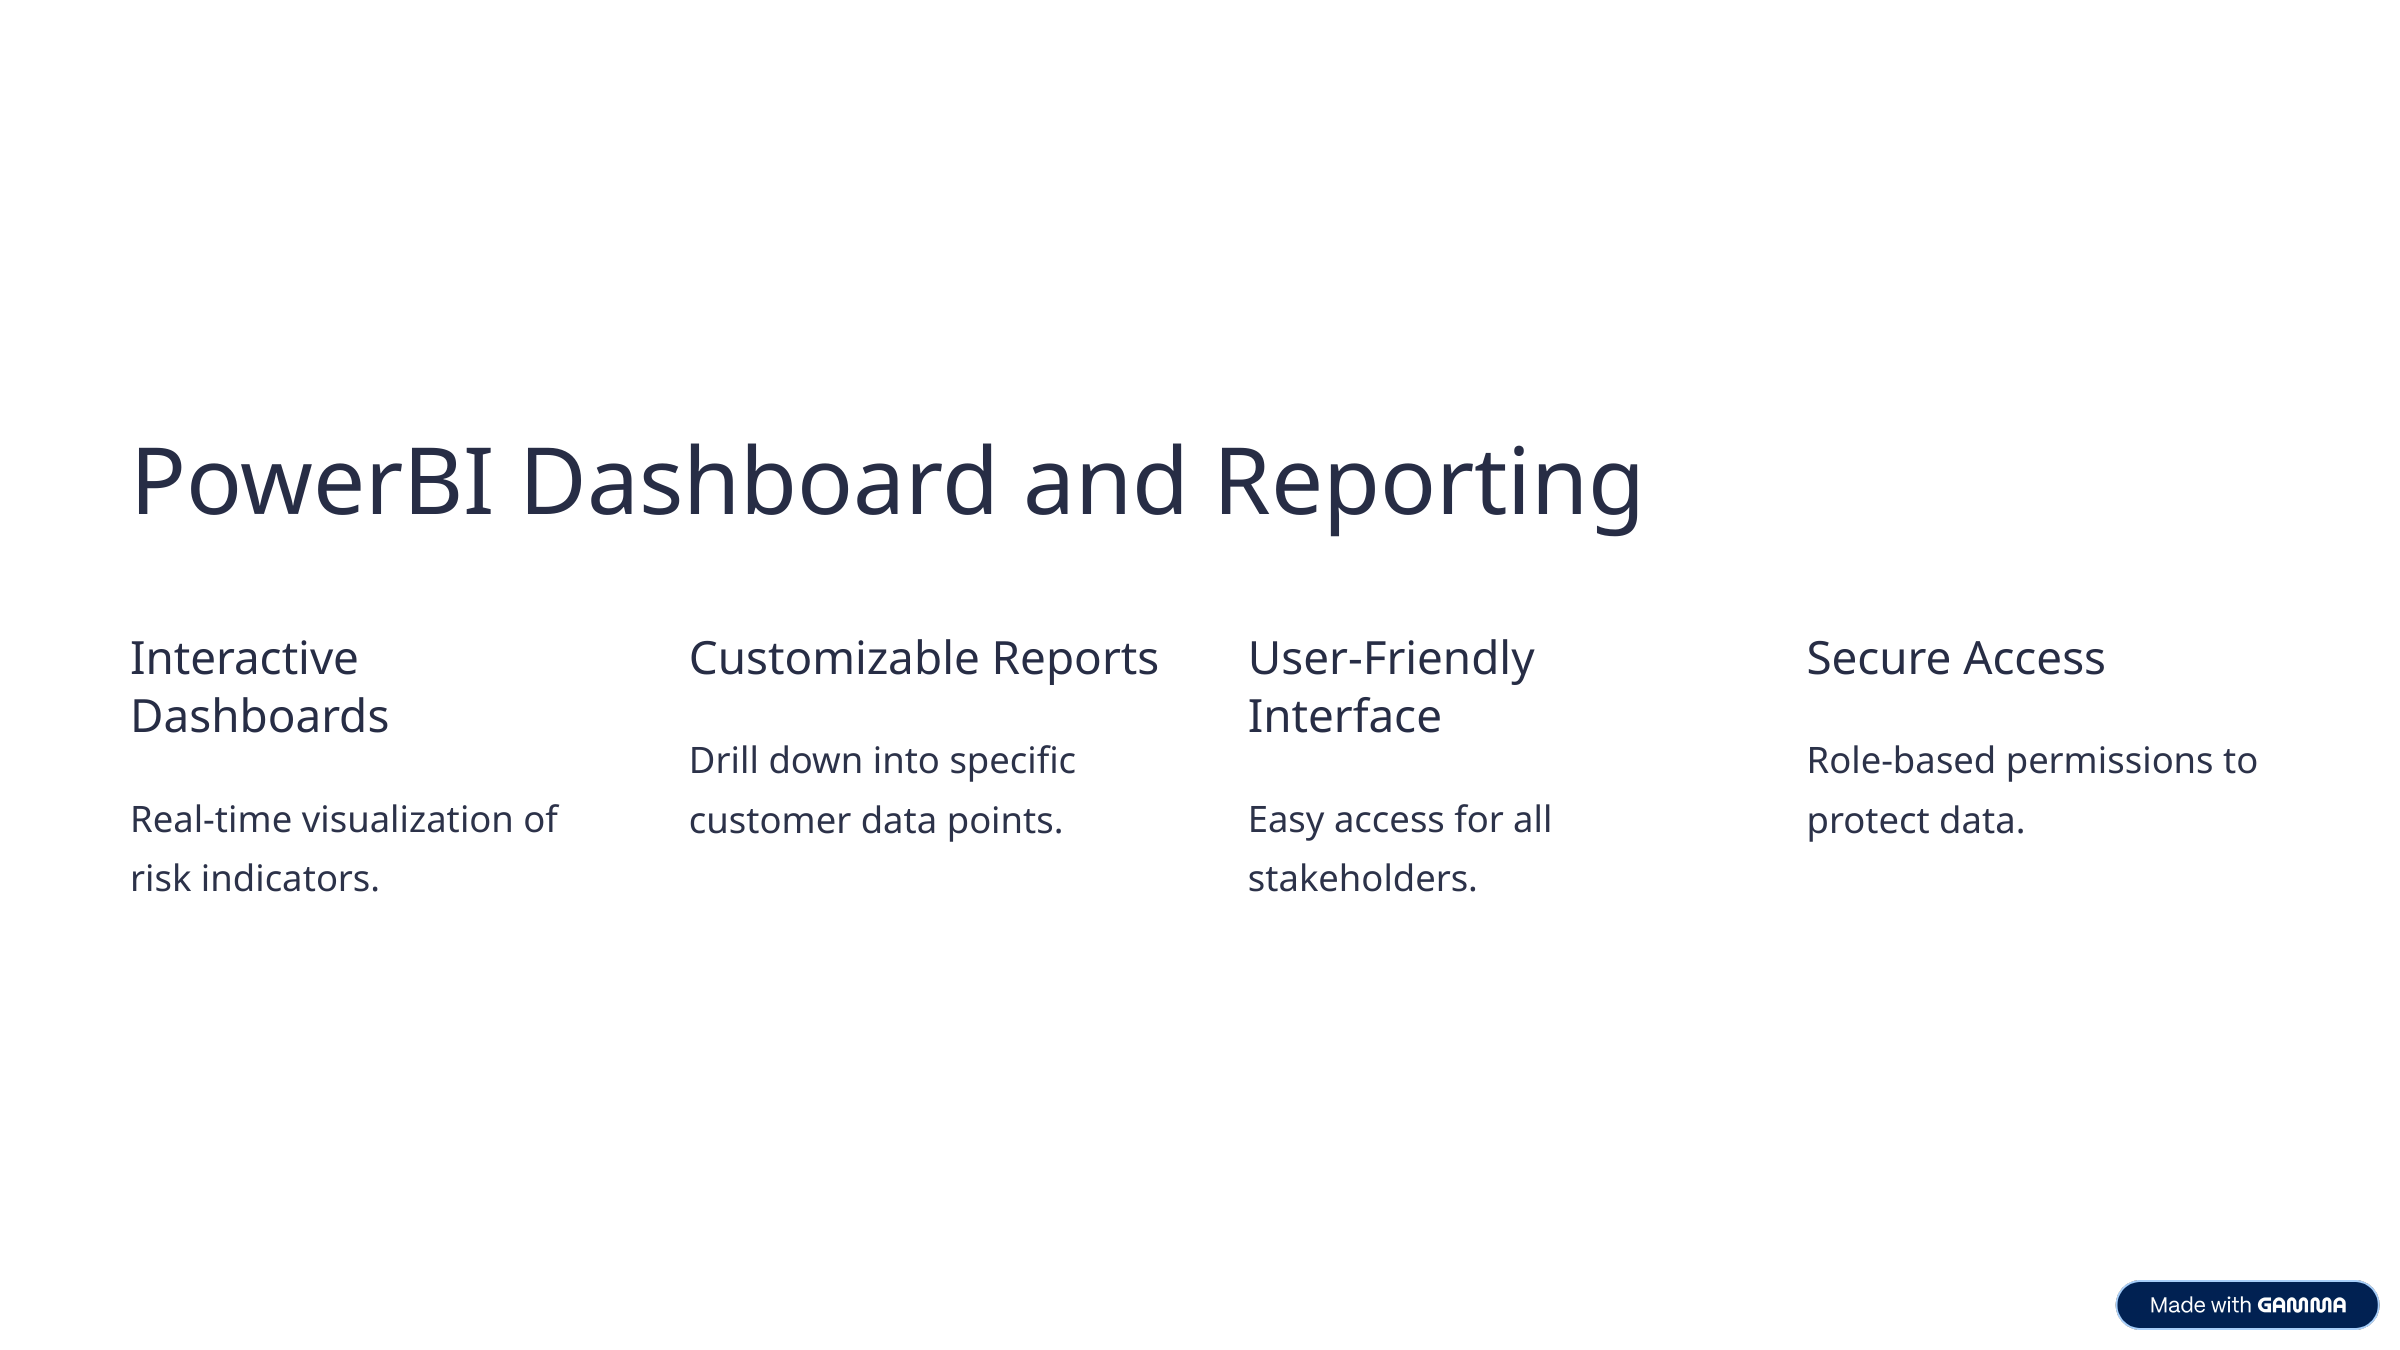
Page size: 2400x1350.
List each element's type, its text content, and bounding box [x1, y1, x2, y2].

text_box Customizable Reports [688, 626, 1155, 685]
text_box Role-based permissions to protect data. [1806, 721, 2274, 841]
text_box Secure Access [1806, 626, 2272, 685]
text_box PowerBI Dashboard and Reporting [130, 417, 1527, 534]
text_box User-Friendly Interface [1247, 626, 1715, 743]
text_box Interactive Dashboards [130, 626, 597, 743]
text_box Real-time visualization of risk indicators. [130, 780, 597, 900]
text_box Easy access for all stakeholders. [1247, 780, 1715, 900]
picture [2106, 1271, 2389, 1339]
text_box Drill down into specific customer data points. [688, 721, 1156, 841]
